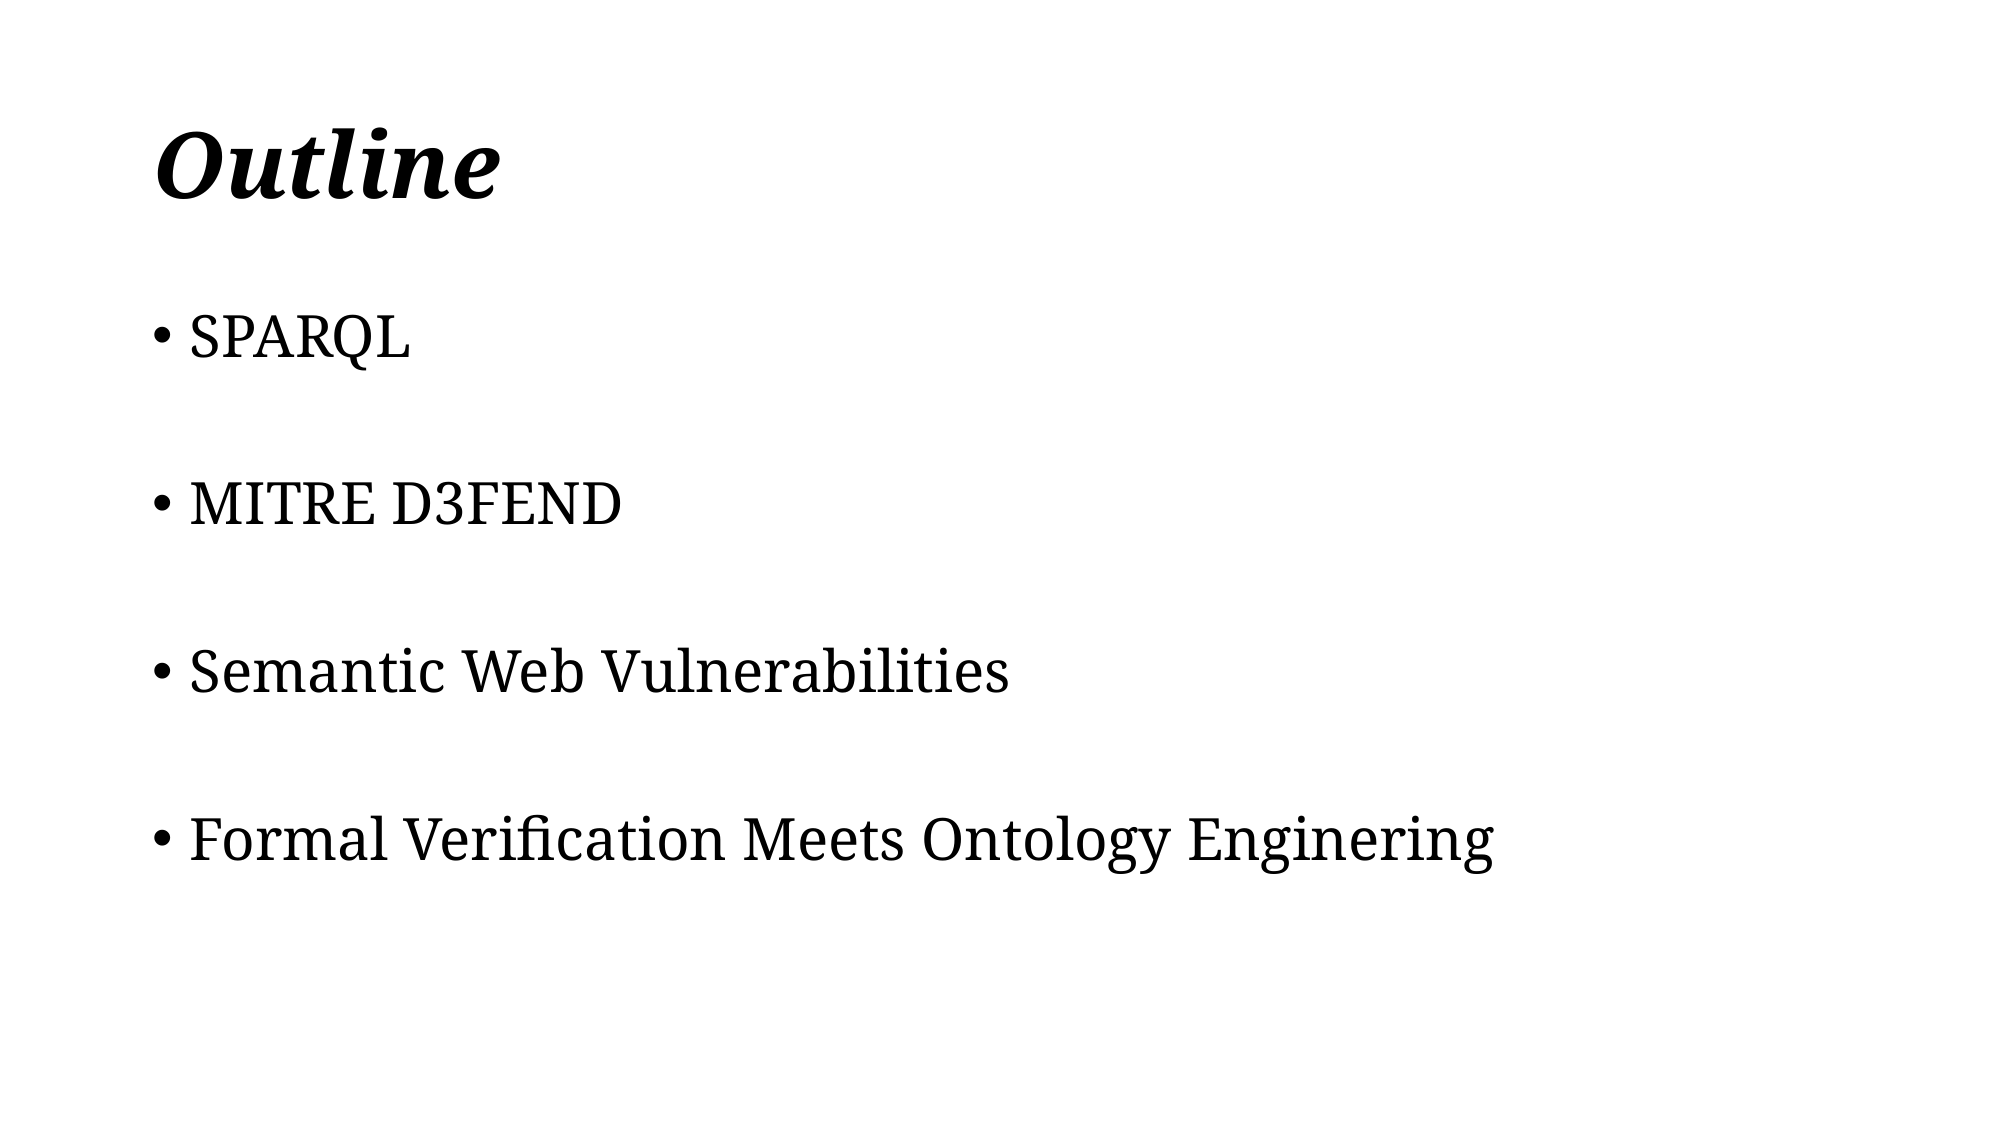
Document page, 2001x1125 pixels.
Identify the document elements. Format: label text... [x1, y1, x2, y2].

title Outline [137, 59, 1863, 278]
list SPARQL MITRE D3FEND Semantic Web Vulnerabilities Formal Verification Meets Ontology Enginering [137, 299, 1863, 1014]
